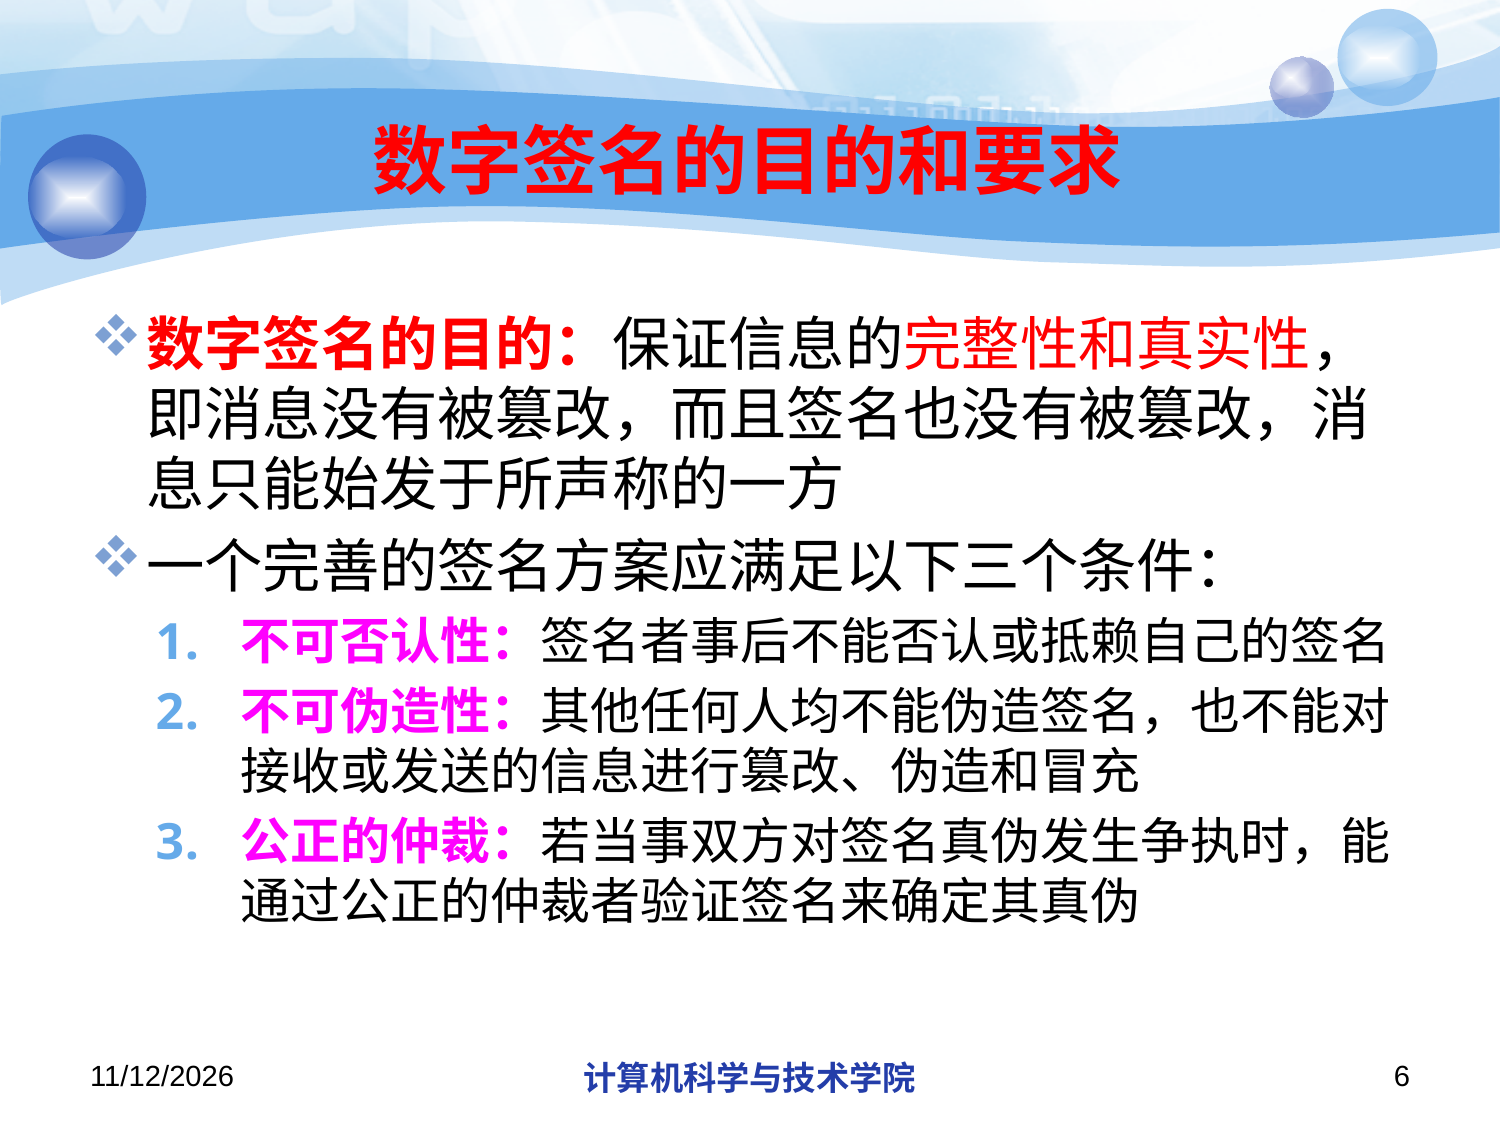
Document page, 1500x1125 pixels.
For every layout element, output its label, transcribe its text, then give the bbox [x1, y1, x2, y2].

title 数字签名的目的和要求 [149, 112, 1363, 206]
footer 计算机科学与技术学院 [512, 1049, 988, 1103]
list 数字签名的目的：保证信息的完整性和真实性，即消息没有被篡改，而且签名也没有被篡改，消息只能始发于所声称的一方 一个完善的签名方案应满足以下三个条件： 不可否认性：签名者事后不能否认或抵赖自己的签名 不可伪造性：其他任何人均不能伪造签名，也不能对接收或发送的信息进行篡改、伪造和冒充 公正的仲裁：若当事双方对签名真伪发生争执时，能通过公正的仲裁者验证签名来确定其真伪 [74, 299, 1426, 1038]
slide_number 6 [1074, 1049, 1426, 1103]
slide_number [74, 1049, 426, 1103]
picture [0, 0, 1500, 112]
